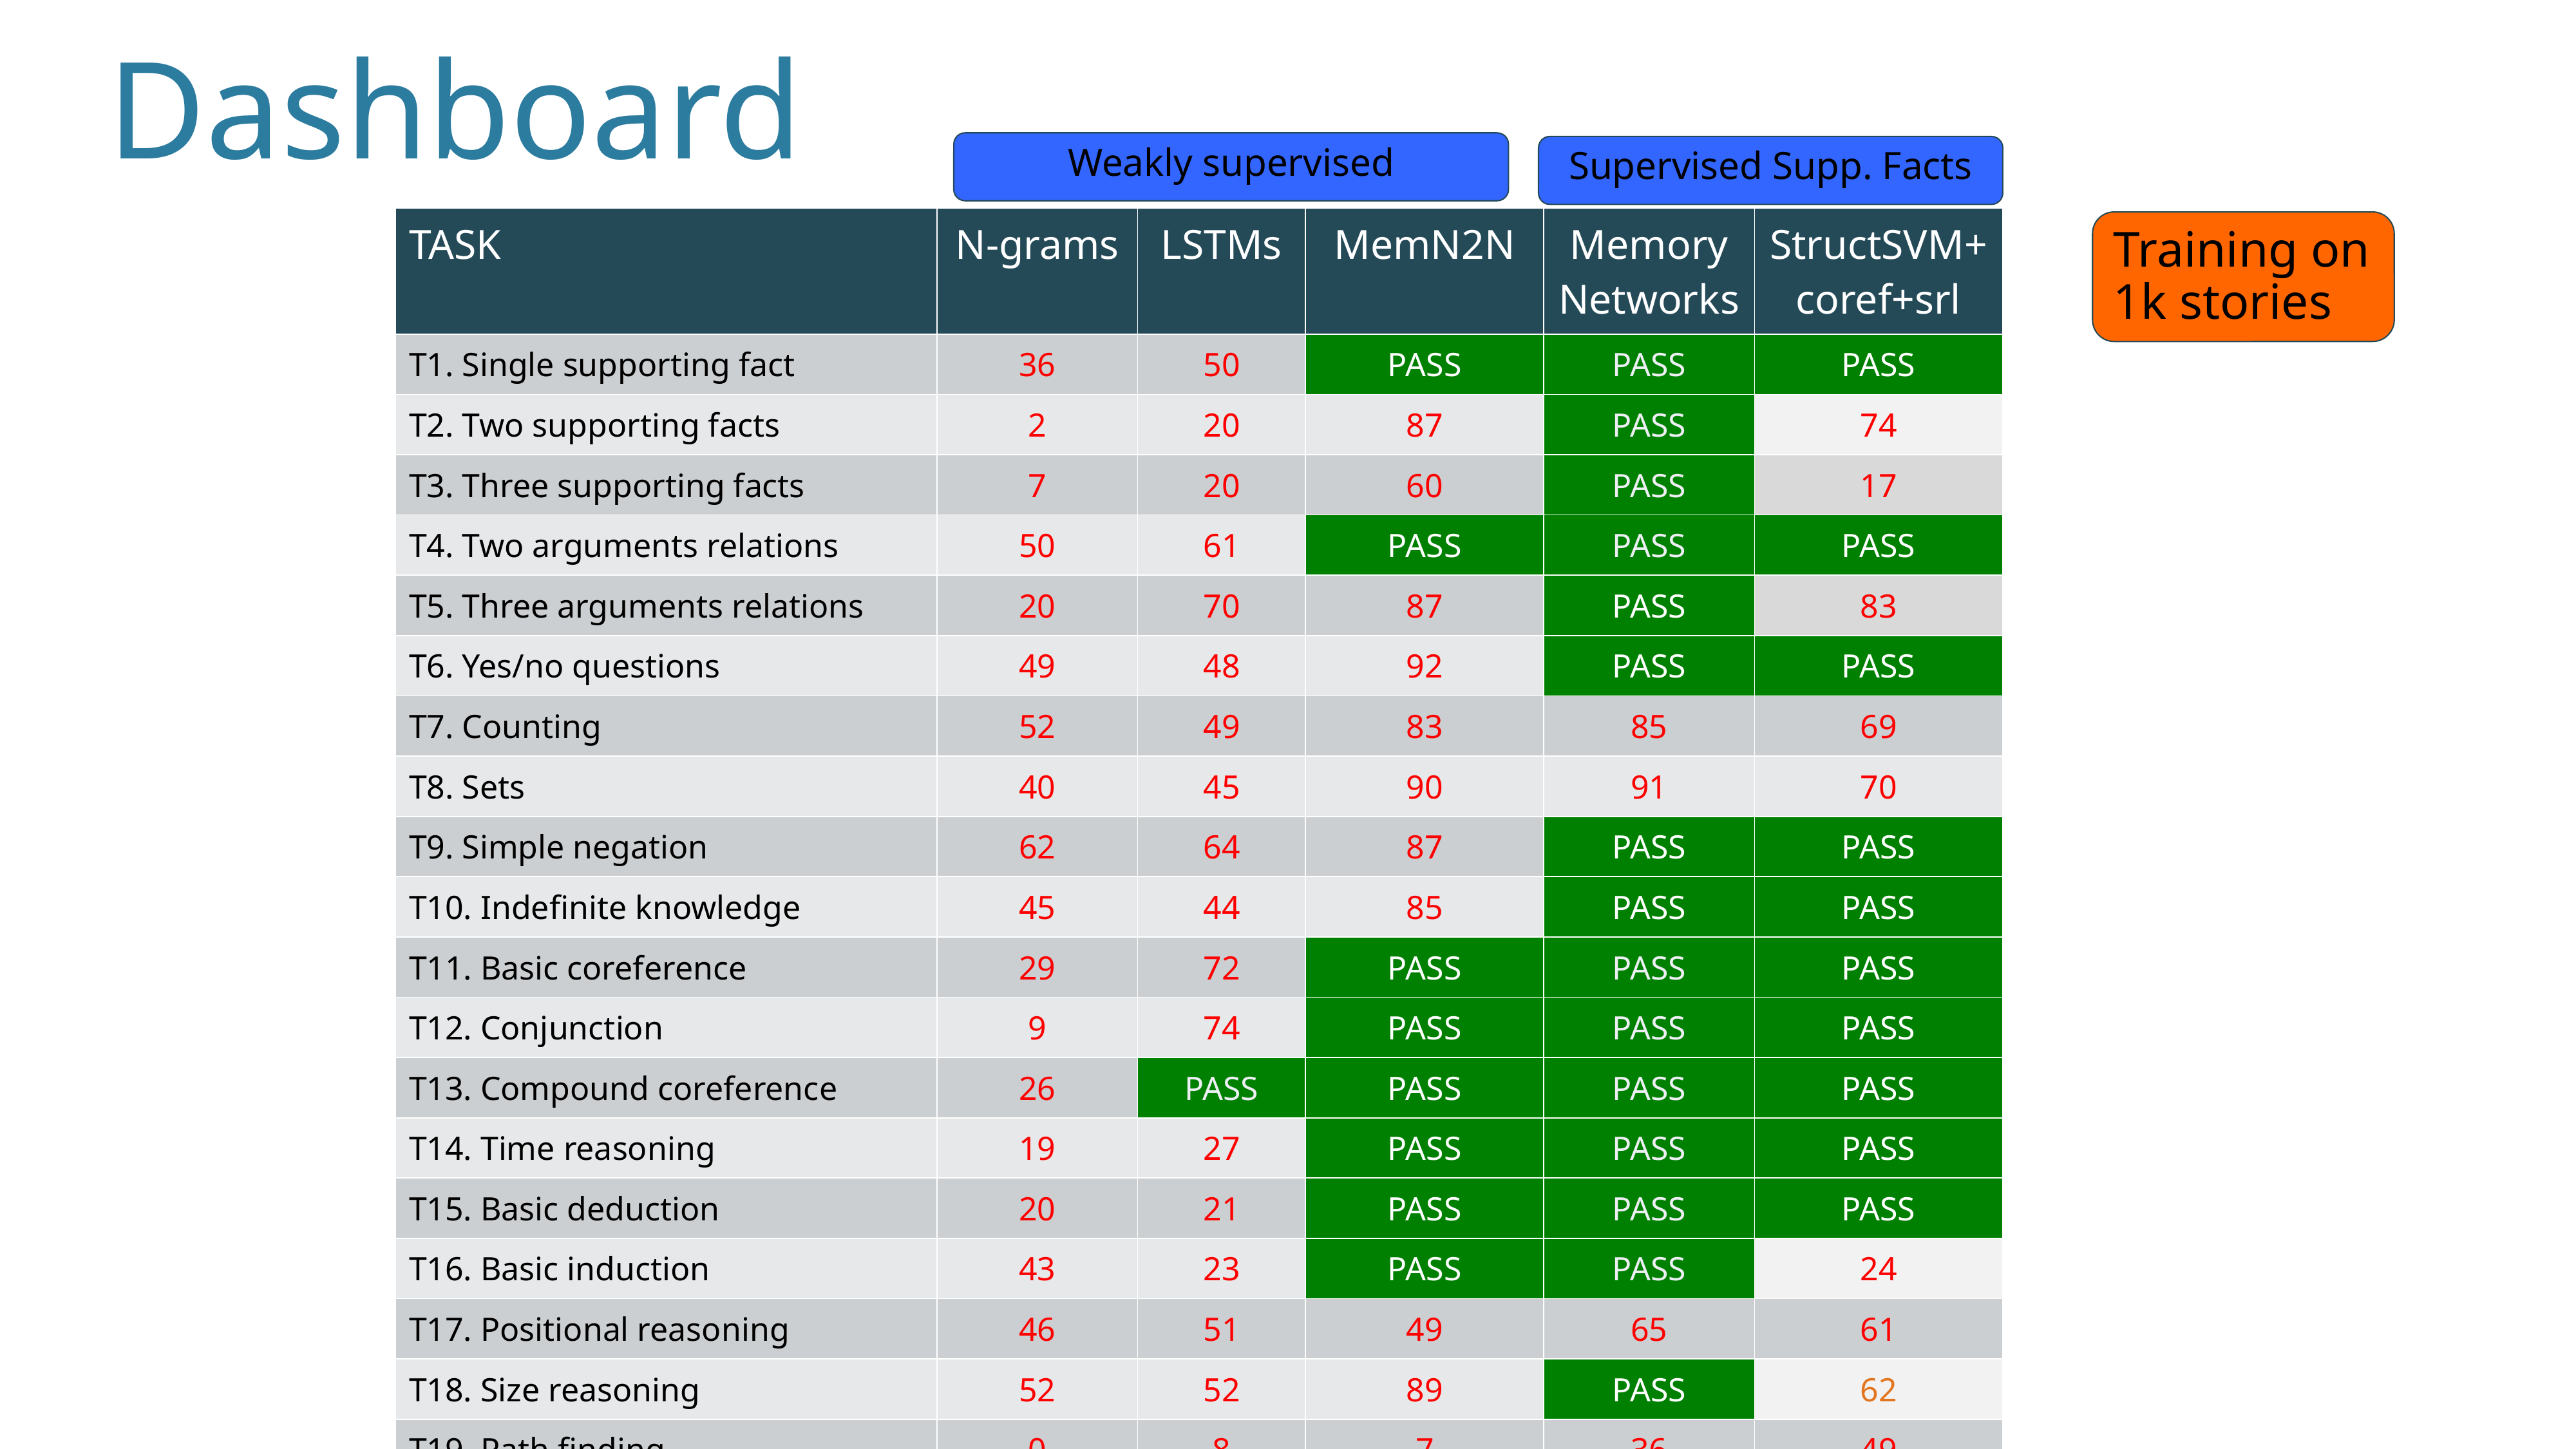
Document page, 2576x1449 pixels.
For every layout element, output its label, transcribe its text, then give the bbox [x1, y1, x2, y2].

table_cell 29 [938, 938, 1137, 997]
table_cell 91 [1544, 757, 1754, 816]
table_cell PASS [1544, 1058, 1754, 1117]
table_cell 24 [1755, 1239, 2002, 1298]
table_cell PASS [1306, 938, 1543, 997]
table_cell 85 [1306, 877, 1543, 936]
table_cell T4. Two arguments relations [396, 515, 936, 574]
table_cell PASS [1544, 938, 1754, 997]
table_cell PASS [1306, 1179, 1543, 1238]
table_header TASK [396, 209, 936, 334]
table_cell PASS [1306, 1239, 1543, 1298]
table_cell PASS [1544, 1359, 1754, 1419]
table_cell 65 [1544, 1299, 1754, 1358]
table_cell PASS [1755, 938, 2002, 997]
table_cell T13. Compound coreference [396, 1058, 936, 1117]
table_cell 7 [1306, 1420, 1543, 1449]
table_cell PASS [1544, 636, 1754, 696]
table_cell 20 [938, 1179, 1137, 1238]
table_cell 44 [1138, 877, 1305, 936]
table_cell T11. Basic coreference [396, 938, 936, 997]
table_cell PASS [1306, 515, 1543, 574]
table_cell PASS [1544, 1179, 1754, 1238]
table_cell 51 [1138, 1299, 1305, 1358]
table_cell 49 [1138, 696, 1305, 755]
table_cell T2. Two supporting facts [396, 395, 936, 454]
table_cell 87 [1306, 817, 1543, 876]
table_cell 61 [1138, 515, 1305, 574]
table_cell PASS [1306, 335, 1543, 394]
table_cell 70 [1138, 576, 1305, 635]
table_cell 83 [1755, 576, 2002, 635]
table_cell T10. Indefinite knowledge [396, 877, 936, 936]
table_header MemN2N [1306, 209, 1543, 334]
table_cell T16. Basic induction [396, 1239, 936, 1298]
table_cell 64 [1138, 817, 1305, 876]
table_cell 62 [938, 817, 1137, 876]
table_header Memory Networks [1544, 209, 1754, 334]
table_cell 49 [1306, 1299, 1543, 1358]
table_cell 52 [938, 696, 1137, 755]
table_cell 40 [938, 757, 1137, 816]
table_cell T8. Sets [396, 757, 936, 816]
table_cell 50 [1138, 335, 1305, 394]
table_cell 48 [1138, 636, 1305, 696]
table_cell 90 [1306, 757, 1543, 816]
table_cell 50 [938, 515, 1137, 574]
table_cell 27 [1138, 1119, 1305, 1177]
table_cell 85 [1544, 696, 1754, 755]
table_cell 62 [1755, 1359, 2002, 1419]
text_box Weakly supervised [953, 191, 1510, 202]
table_cell T6. Yes/no questions [396, 636, 936, 696]
table_cell PASS [1755, 877, 2002, 936]
table_cell 46 [938, 1299, 1137, 1358]
title Dashboard [98, 0, 2364, 191]
table_cell 45 [938, 877, 1137, 936]
table_cell T1. Single supporting fact [396, 335, 936, 394]
table_cell PASS [1138, 1058, 1305, 1117]
table_cell 0 [938, 1420, 1137, 1449]
table_cell T17. Positional reasoning [396, 1299, 936, 1358]
table_cell PASS [1755, 515, 2002, 574]
table_cell 8 [1138, 1420, 1305, 1449]
table_cell PASS [1544, 515, 1754, 574]
table_header StructSVM+coref+srl [1755, 209, 2002, 334]
table_cell 7 [938, 455, 1137, 515]
table_header N-grams [938, 209, 1137, 334]
table_cell PASS [1544, 455, 1754, 515]
table_cell T15. Basic deduction [396, 1179, 936, 1238]
table_cell 49 [1755, 1420, 2002, 1449]
table_cell 23 [1138, 1239, 1305, 1298]
table_cell T18. Size reasoning [396, 1359, 936, 1419]
table_cell PASS [1755, 998, 2002, 1057]
table_cell PASS [1755, 1058, 2002, 1117]
table_cell 19 [938, 1119, 1137, 1177]
table_cell PASS [1544, 576, 1754, 635]
table_cell 87 [1306, 395, 1543, 454]
table_cell T12. Conjunction [396, 998, 936, 1057]
table_cell 89 [1306, 1359, 1543, 1419]
table_cell 49 [938, 636, 1137, 696]
table_cell 52 [1138, 1359, 1305, 1419]
table_cell PASS [1544, 1119, 1754, 1177]
table_cell PASS [1544, 395, 1754, 454]
table_cell PASS [1755, 1119, 2002, 1177]
table_cell 20 [938, 576, 1137, 635]
table_cell 92 [1306, 636, 1543, 696]
text_box Supervised Supp. Facts [1537, 191, 2003, 205]
table_cell 60 [1306, 455, 1543, 515]
table_cell 72 [1138, 938, 1305, 997]
table_cell 83 [1306, 696, 1543, 755]
table_cell 20 [1138, 395, 1305, 454]
table_cell 21 [1138, 1179, 1305, 1238]
table_cell PASS [1755, 817, 2002, 876]
table_cell 70 [1755, 757, 2002, 816]
table_cell PASS [1755, 636, 2002, 696]
table_cell 26 [938, 1058, 1137, 1117]
text_box Training on 1k stories [2092, 211, 2395, 343]
table_cell 52 [938, 1359, 1137, 1419]
table_cell 2 [938, 395, 1137, 454]
table_cell PASS [1544, 998, 1754, 1057]
table_header LSTMs [1138, 209, 1305, 334]
table_cell 20 [1138, 455, 1305, 515]
table_cell T14. Time reasoning [396, 1119, 936, 1177]
table_cell T9. Simple negation [396, 817, 936, 876]
table_cell 9 [938, 998, 1137, 1057]
table_cell T3. Three supporting facts [396, 455, 936, 515]
table_cell 74 [1138, 998, 1305, 1057]
table_cell PASS [1306, 1058, 1543, 1117]
table_cell 74 [1755, 395, 2002, 454]
table_cell PASS [1306, 1119, 1543, 1177]
table_cell 36 [938, 335, 1137, 394]
table_cell 87 [1306, 576, 1543, 635]
table_cell PASS [1544, 1239, 1754, 1298]
table_cell 61 [1755, 1299, 2002, 1358]
table_cell PASS [1544, 817, 1754, 876]
table_cell PASS [1544, 335, 1754, 394]
table_cell 36 [1544, 1420, 1754, 1449]
table_cell T7. Counting [396, 696, 936, 755]
table_cell PASS [1755, 335, 2002, 394]
table_cell T5. Three arguments relations [396, 576, 936, 635]
table_cell 45 [1138, 757, 1305, 816]
table_cell 69 [1755, 696, 2002, 755]
table_cell 17 [1755, 455, 2002, 515]
table_cell PASS [1755, 1179, 2002, 1238]
table_cell PASS [1306, 998, 1543, 1057]
table_cell PASS [1544, 877, 1754, 936]
table_cell T19. Path finding [396, 1420, 936, 1449]
table_cell 43 [938, 1239, 1137, 1298]
